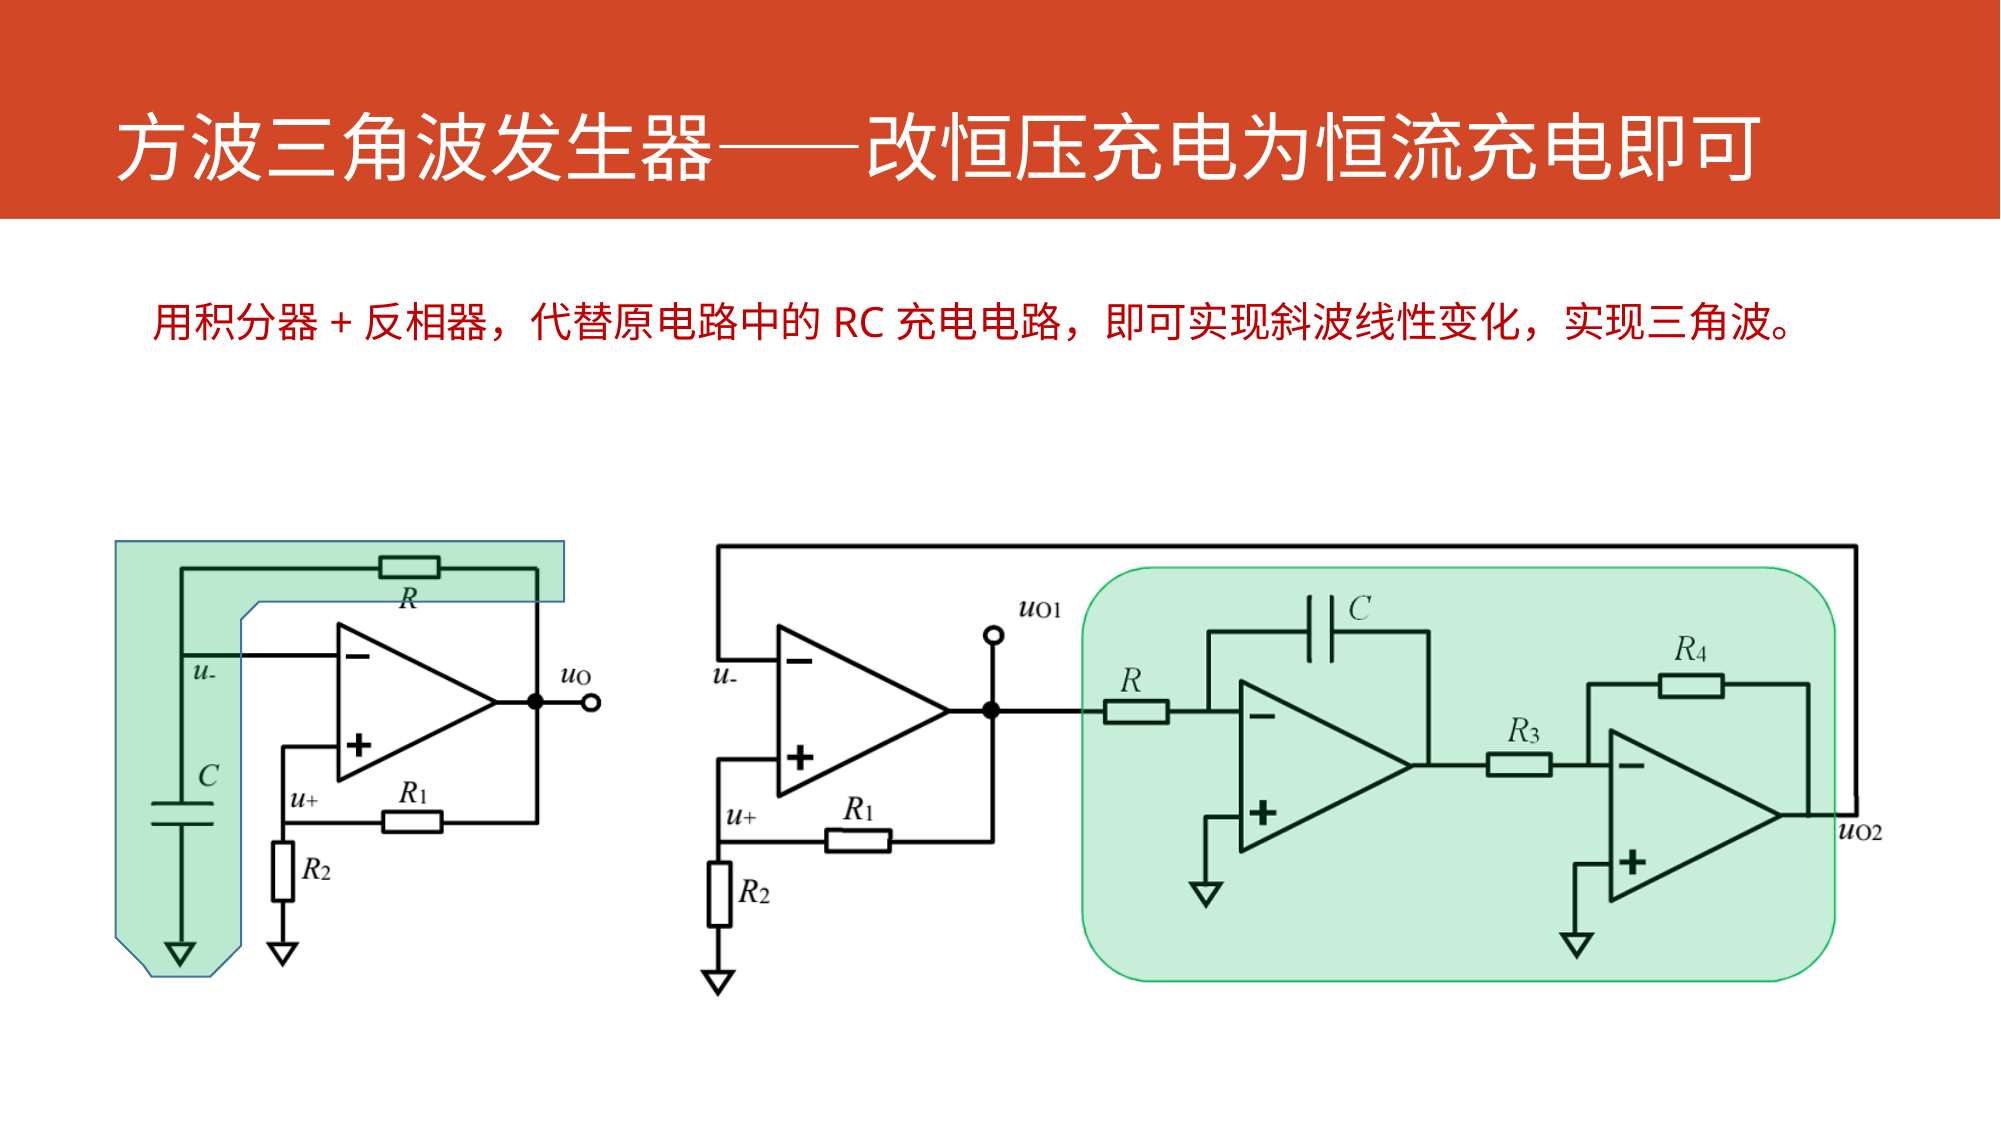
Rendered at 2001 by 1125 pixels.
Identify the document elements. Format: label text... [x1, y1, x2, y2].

text_box [114, 540, 566, 961]
list 用积分器+反相器，代替原电路中的RC充电电路，即可实现斜波线性变化，实现三角波。 [137, 262, 1863, 445]
picture [137, 541, 619, 983]
picture [674, 524, 1913, 1014]
title 方波三角波发生器——改恒压充电为恒流充电即可 [99, 0, 1863, 199]
